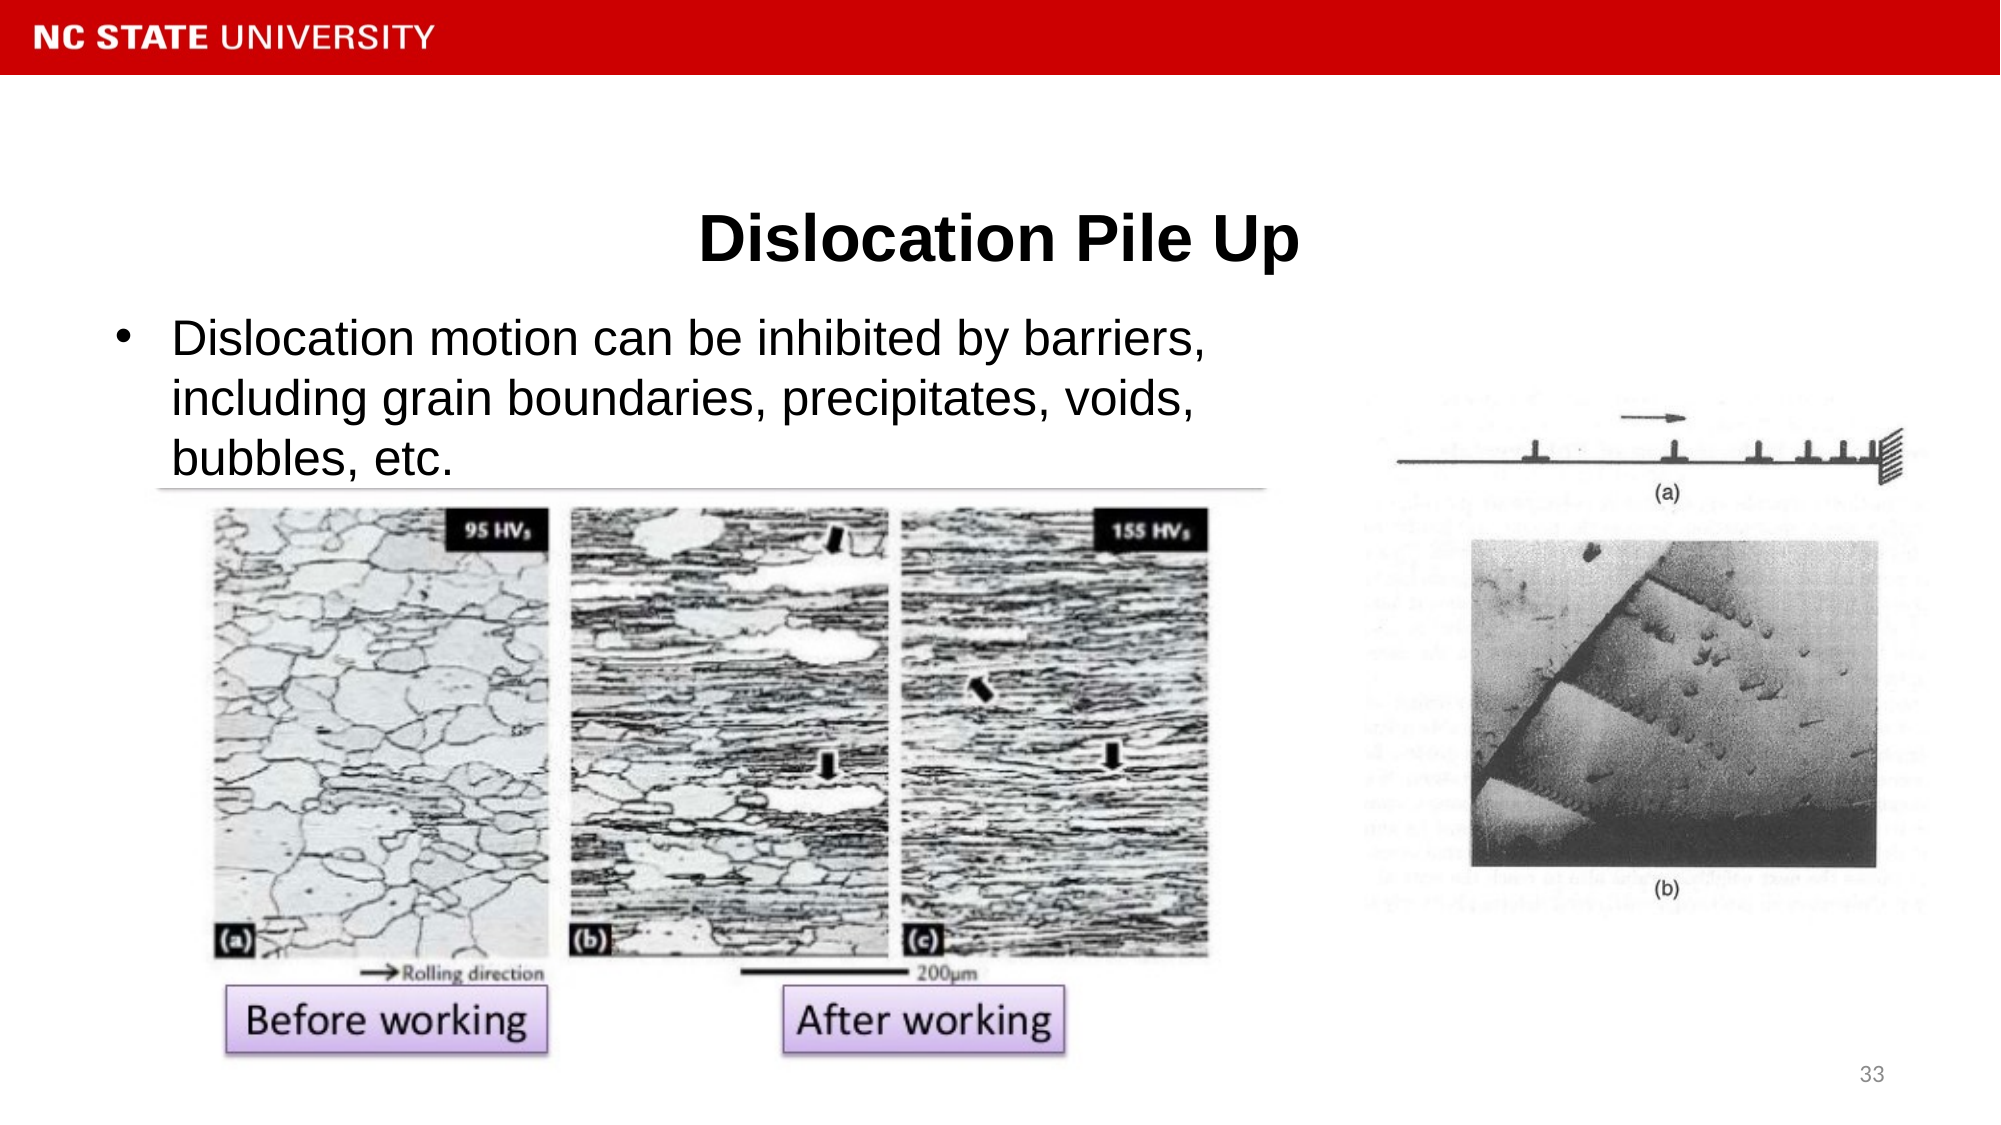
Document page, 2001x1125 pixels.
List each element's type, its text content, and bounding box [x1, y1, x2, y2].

slide_number 33 [1433, 1042, 1900, 1103]
list Dislocation motion can be inhibited by barriers, including grain boundaries, precipitates, voids, bubbles, etc. [99, 298, 1393, 515]
title Dislocation Pile Up [99, 147, 1900, 323]
picture [0, 0, 2000, 75]
picture [99, 487, 1325, 1073]
picture [1364, 378, 1949, 952]
